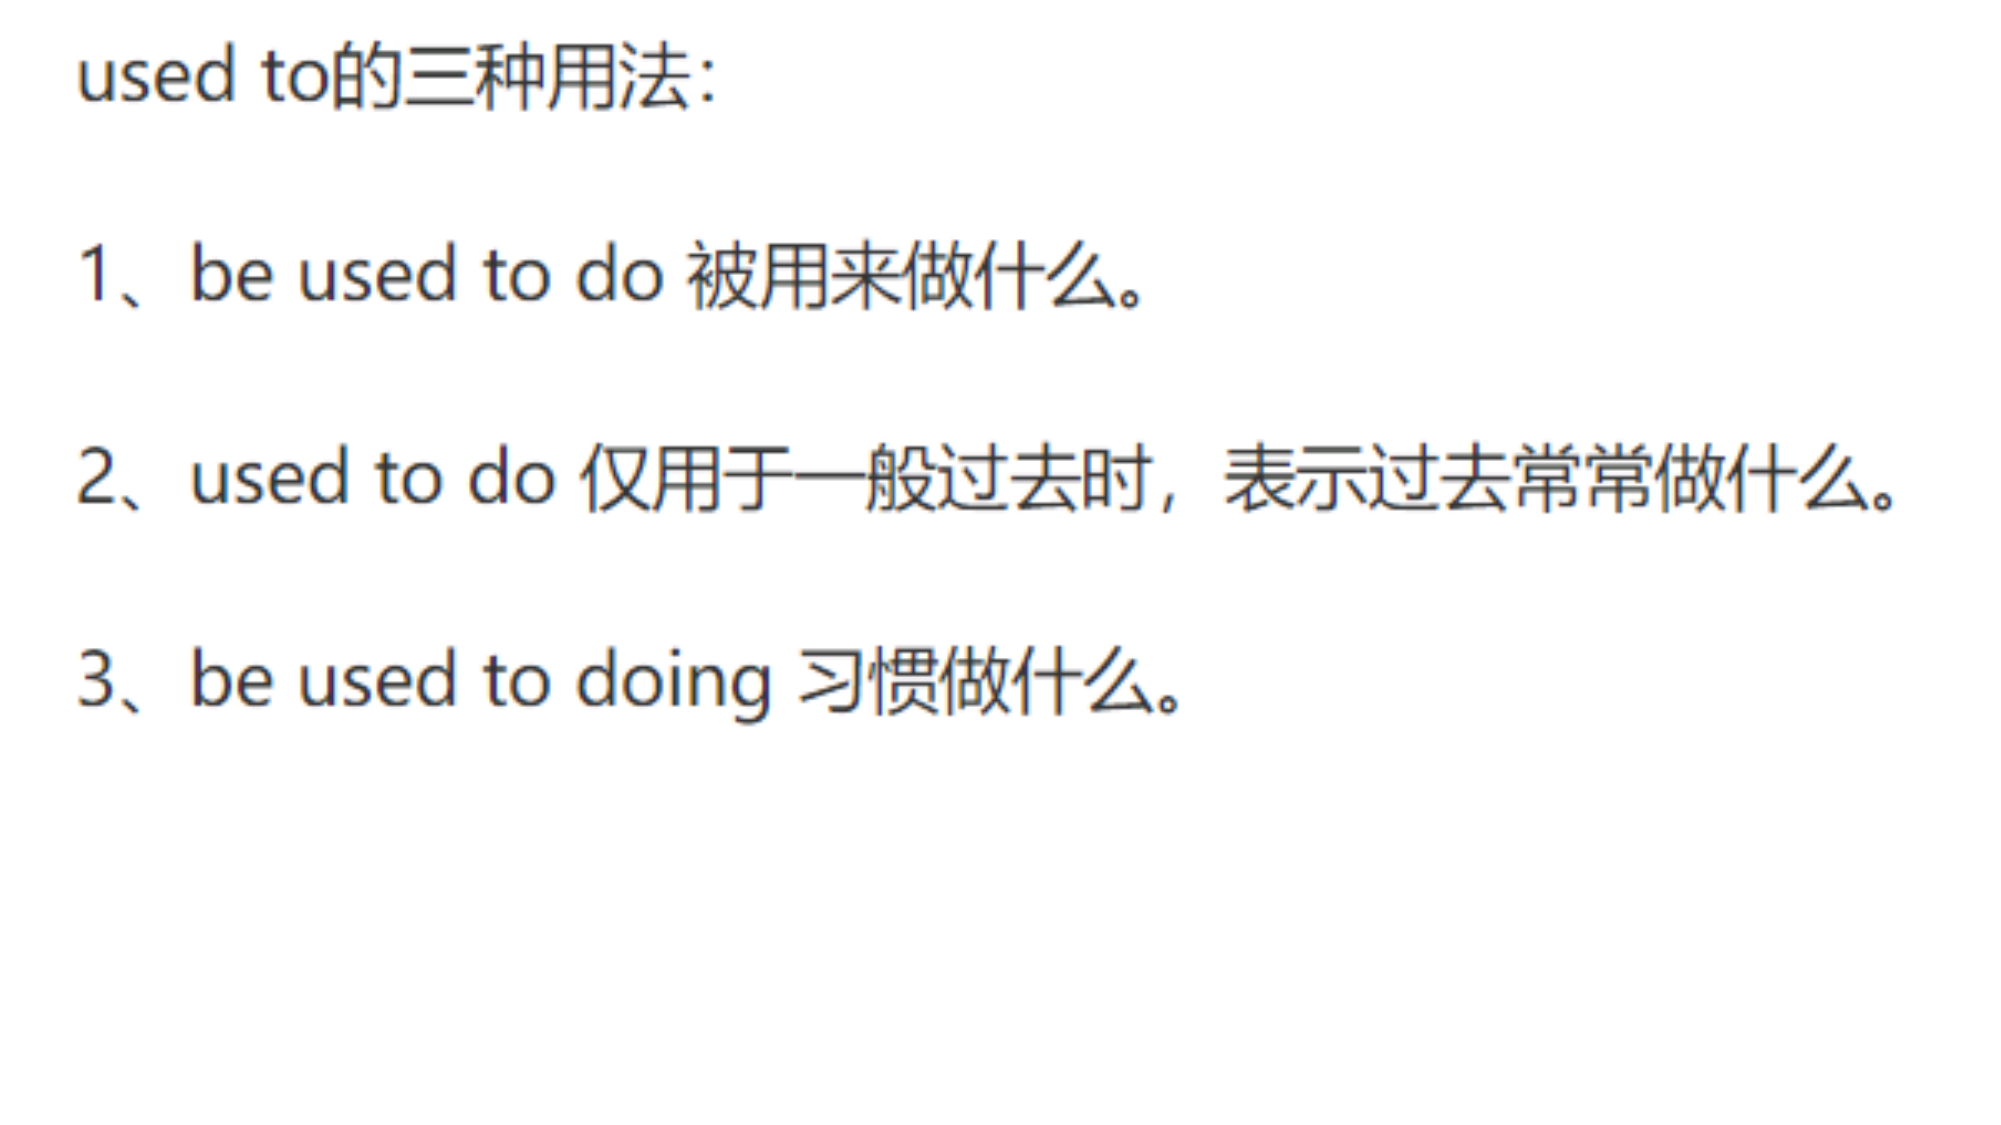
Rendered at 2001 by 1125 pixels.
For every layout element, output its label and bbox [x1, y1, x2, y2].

picture [0, 0, 2000, 760]
